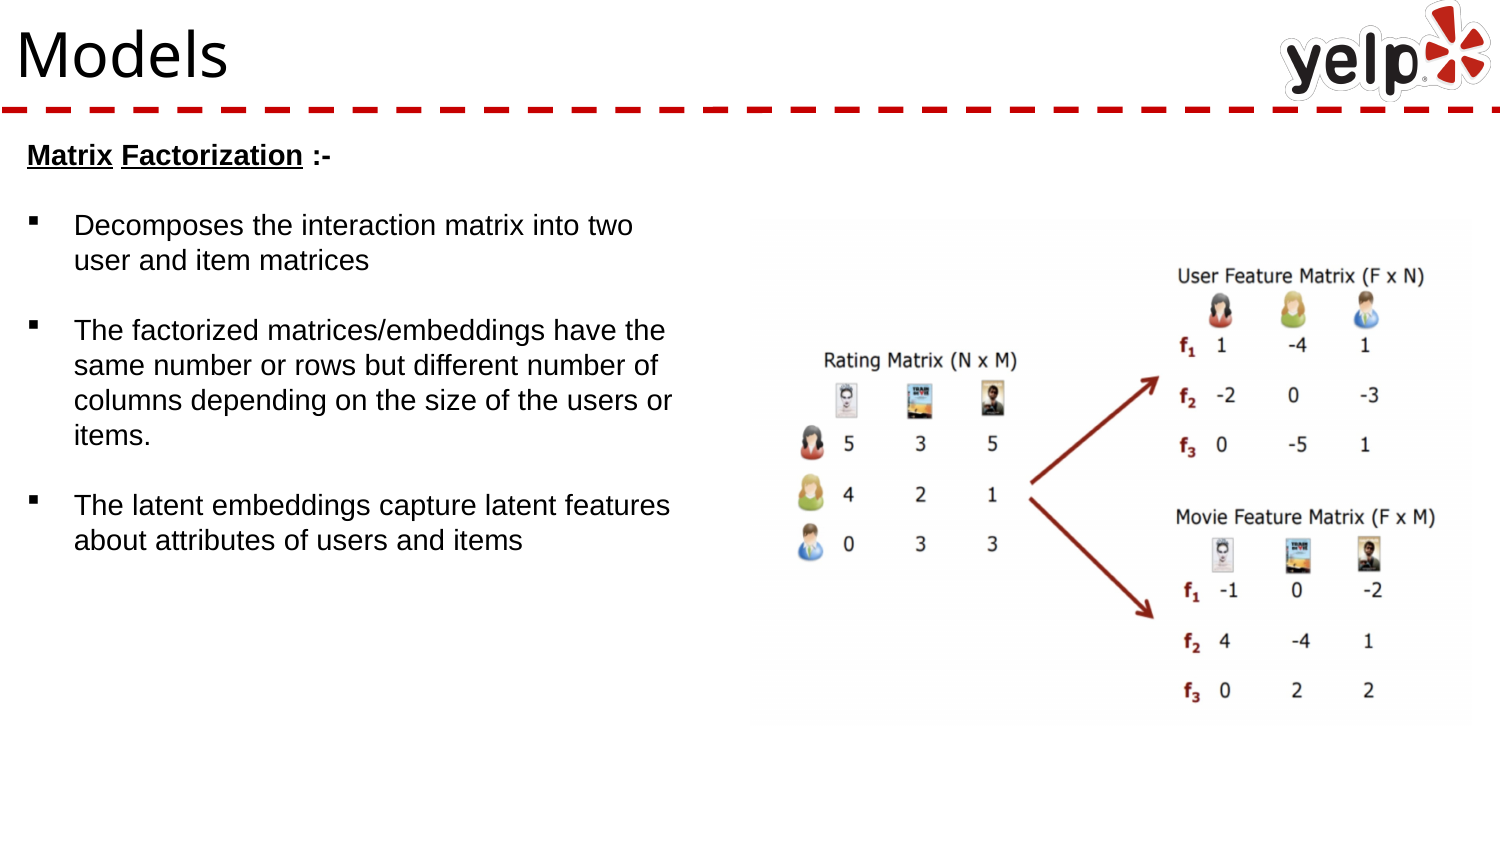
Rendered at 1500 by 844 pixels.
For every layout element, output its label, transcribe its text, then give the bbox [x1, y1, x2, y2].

text_box Matrix Factorization :- Decomposes the interaction matrix into two user and item matrices The factorized matrices/embeddings have the same number or rows but different number of columns depending on the size of the users or items. The latent embeddings capture latent features about attributes of users and items [12, 129, 694, 809]
picture [1280, 0, 1491, 102]
picture [749, 219, 1472, 727]
title Models [0, 0, 481, 113]
